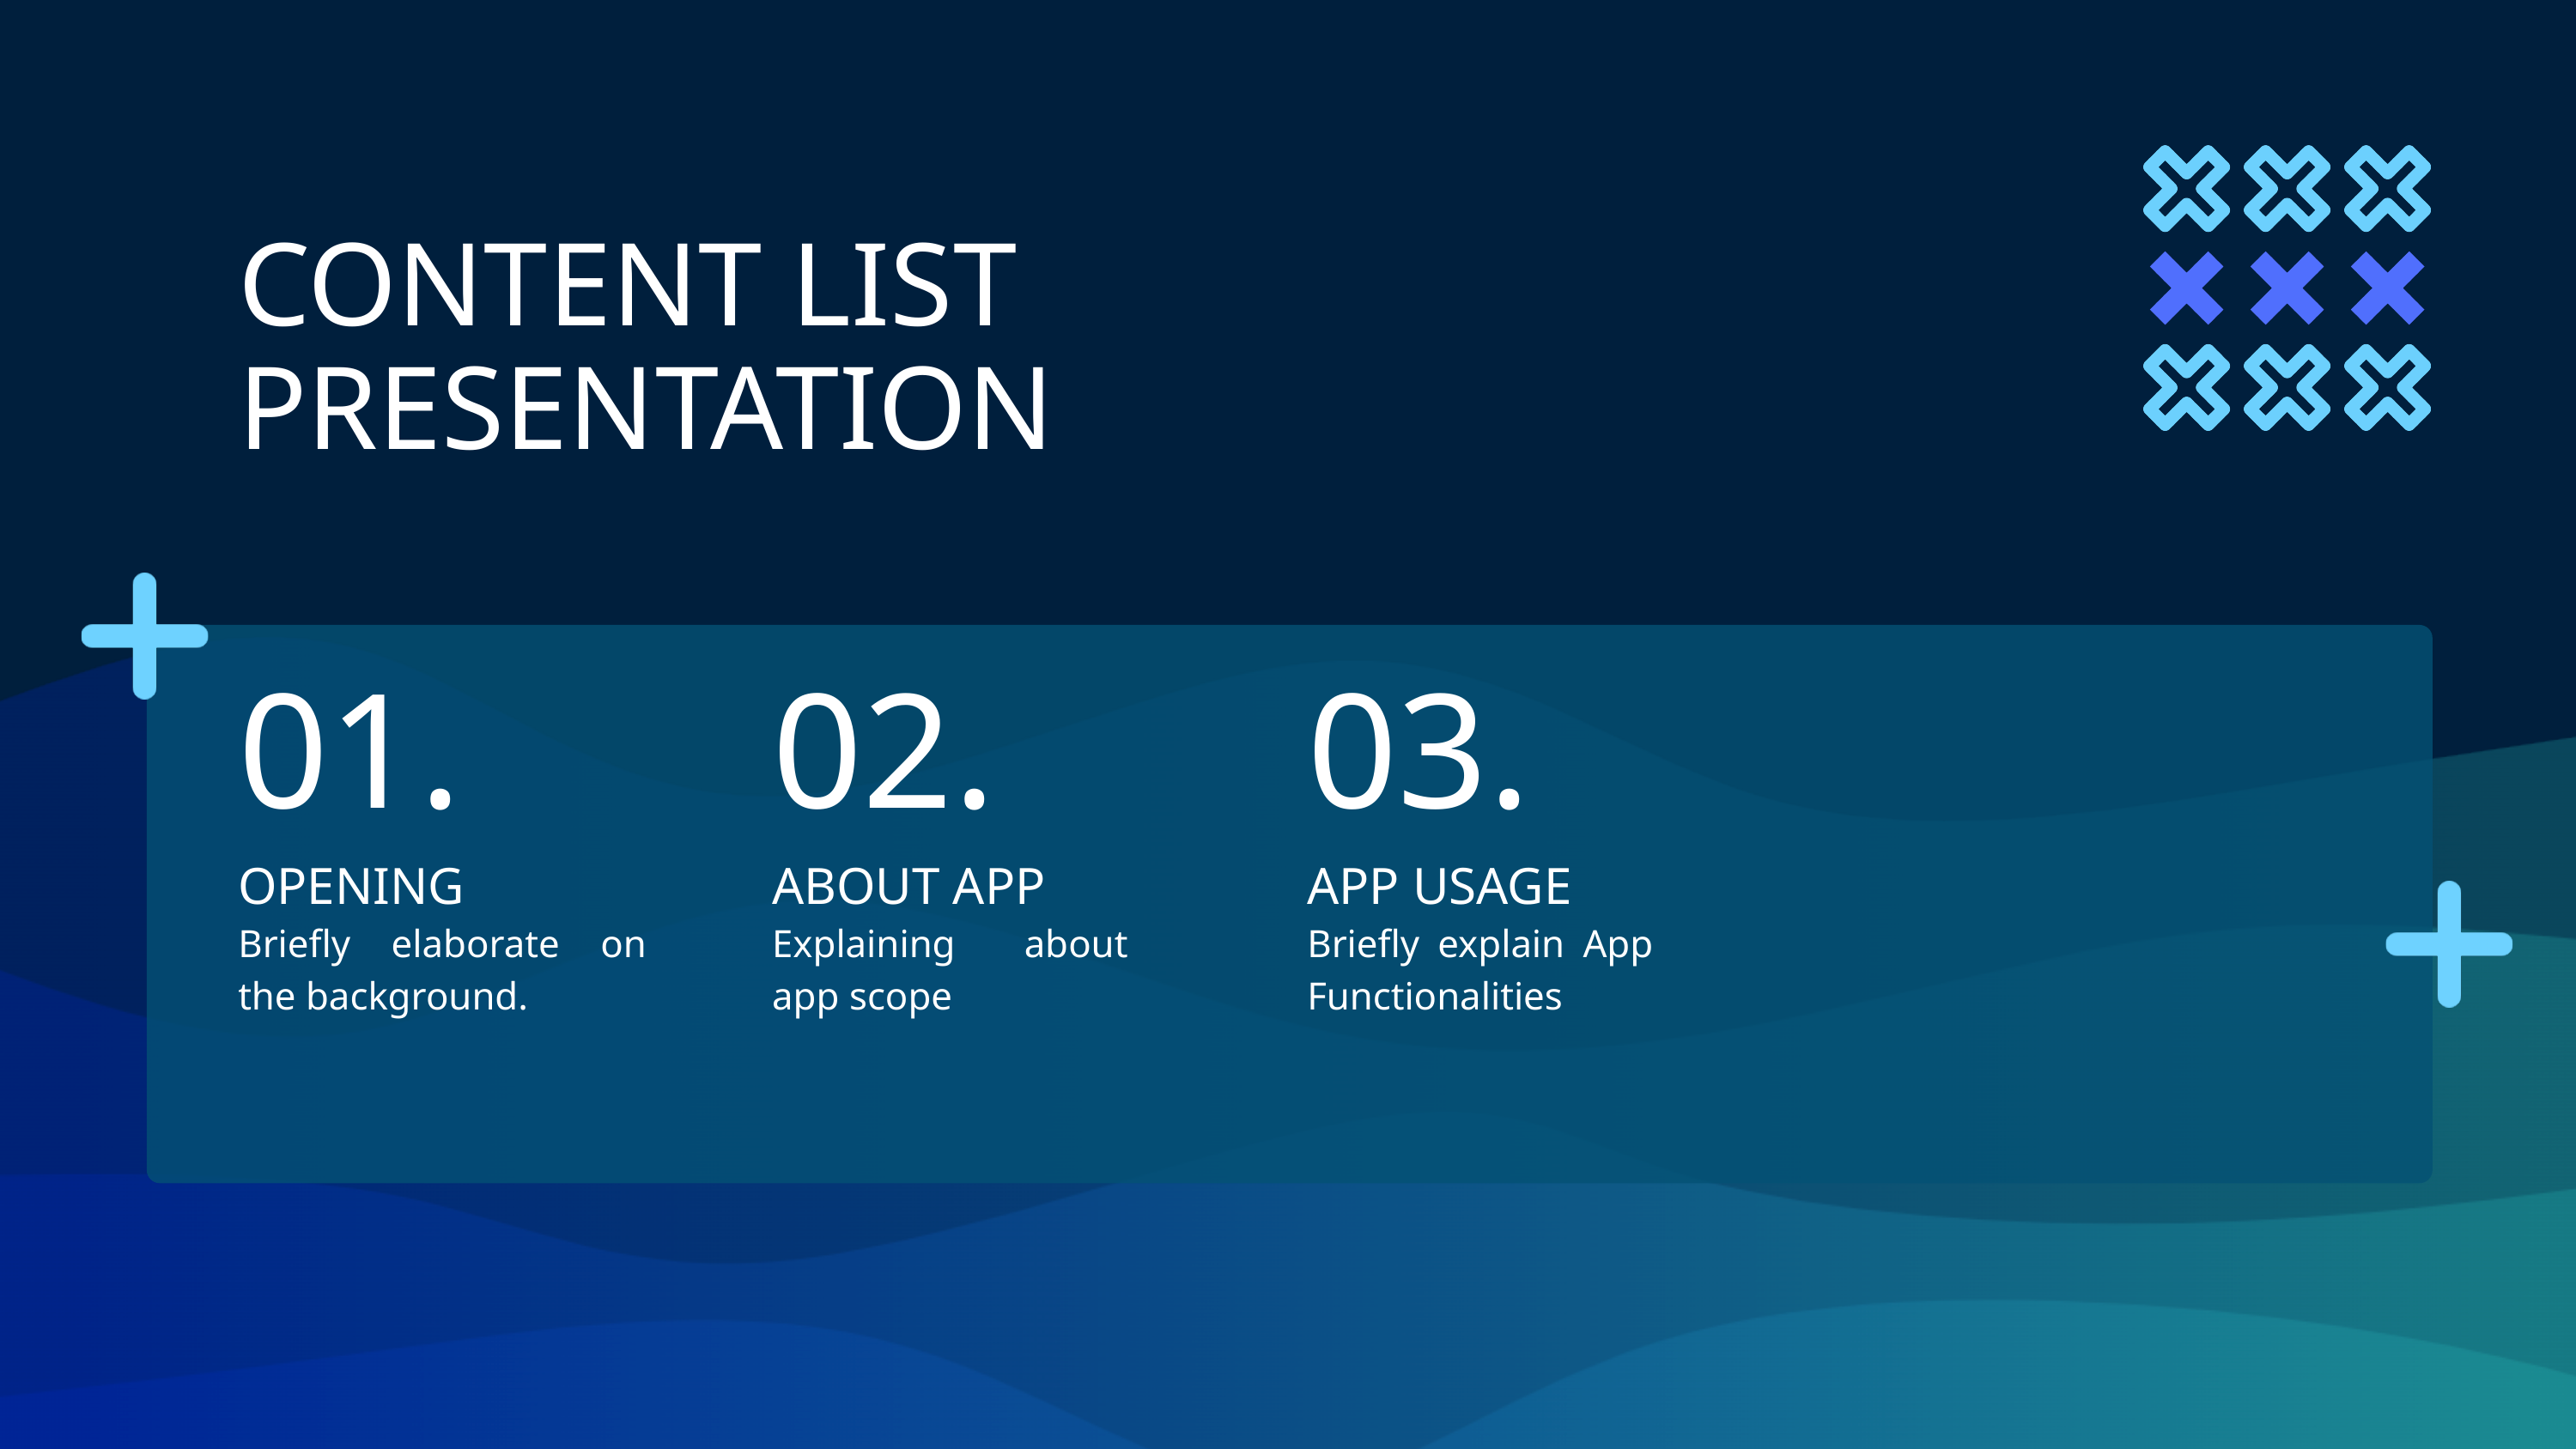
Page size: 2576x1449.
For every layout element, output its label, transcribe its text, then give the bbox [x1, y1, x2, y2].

text_box [0, 636, 2576, 1449]
text_box [2142, 144, 2432, 432]
text_box [2439, 881, 2513, 1008]
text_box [146, 624, 2433, 1184]
text_box CONTENT LIST PRESENTATION [238, 224, 1152, 472]
text_box [81, 573, 209, 700]
